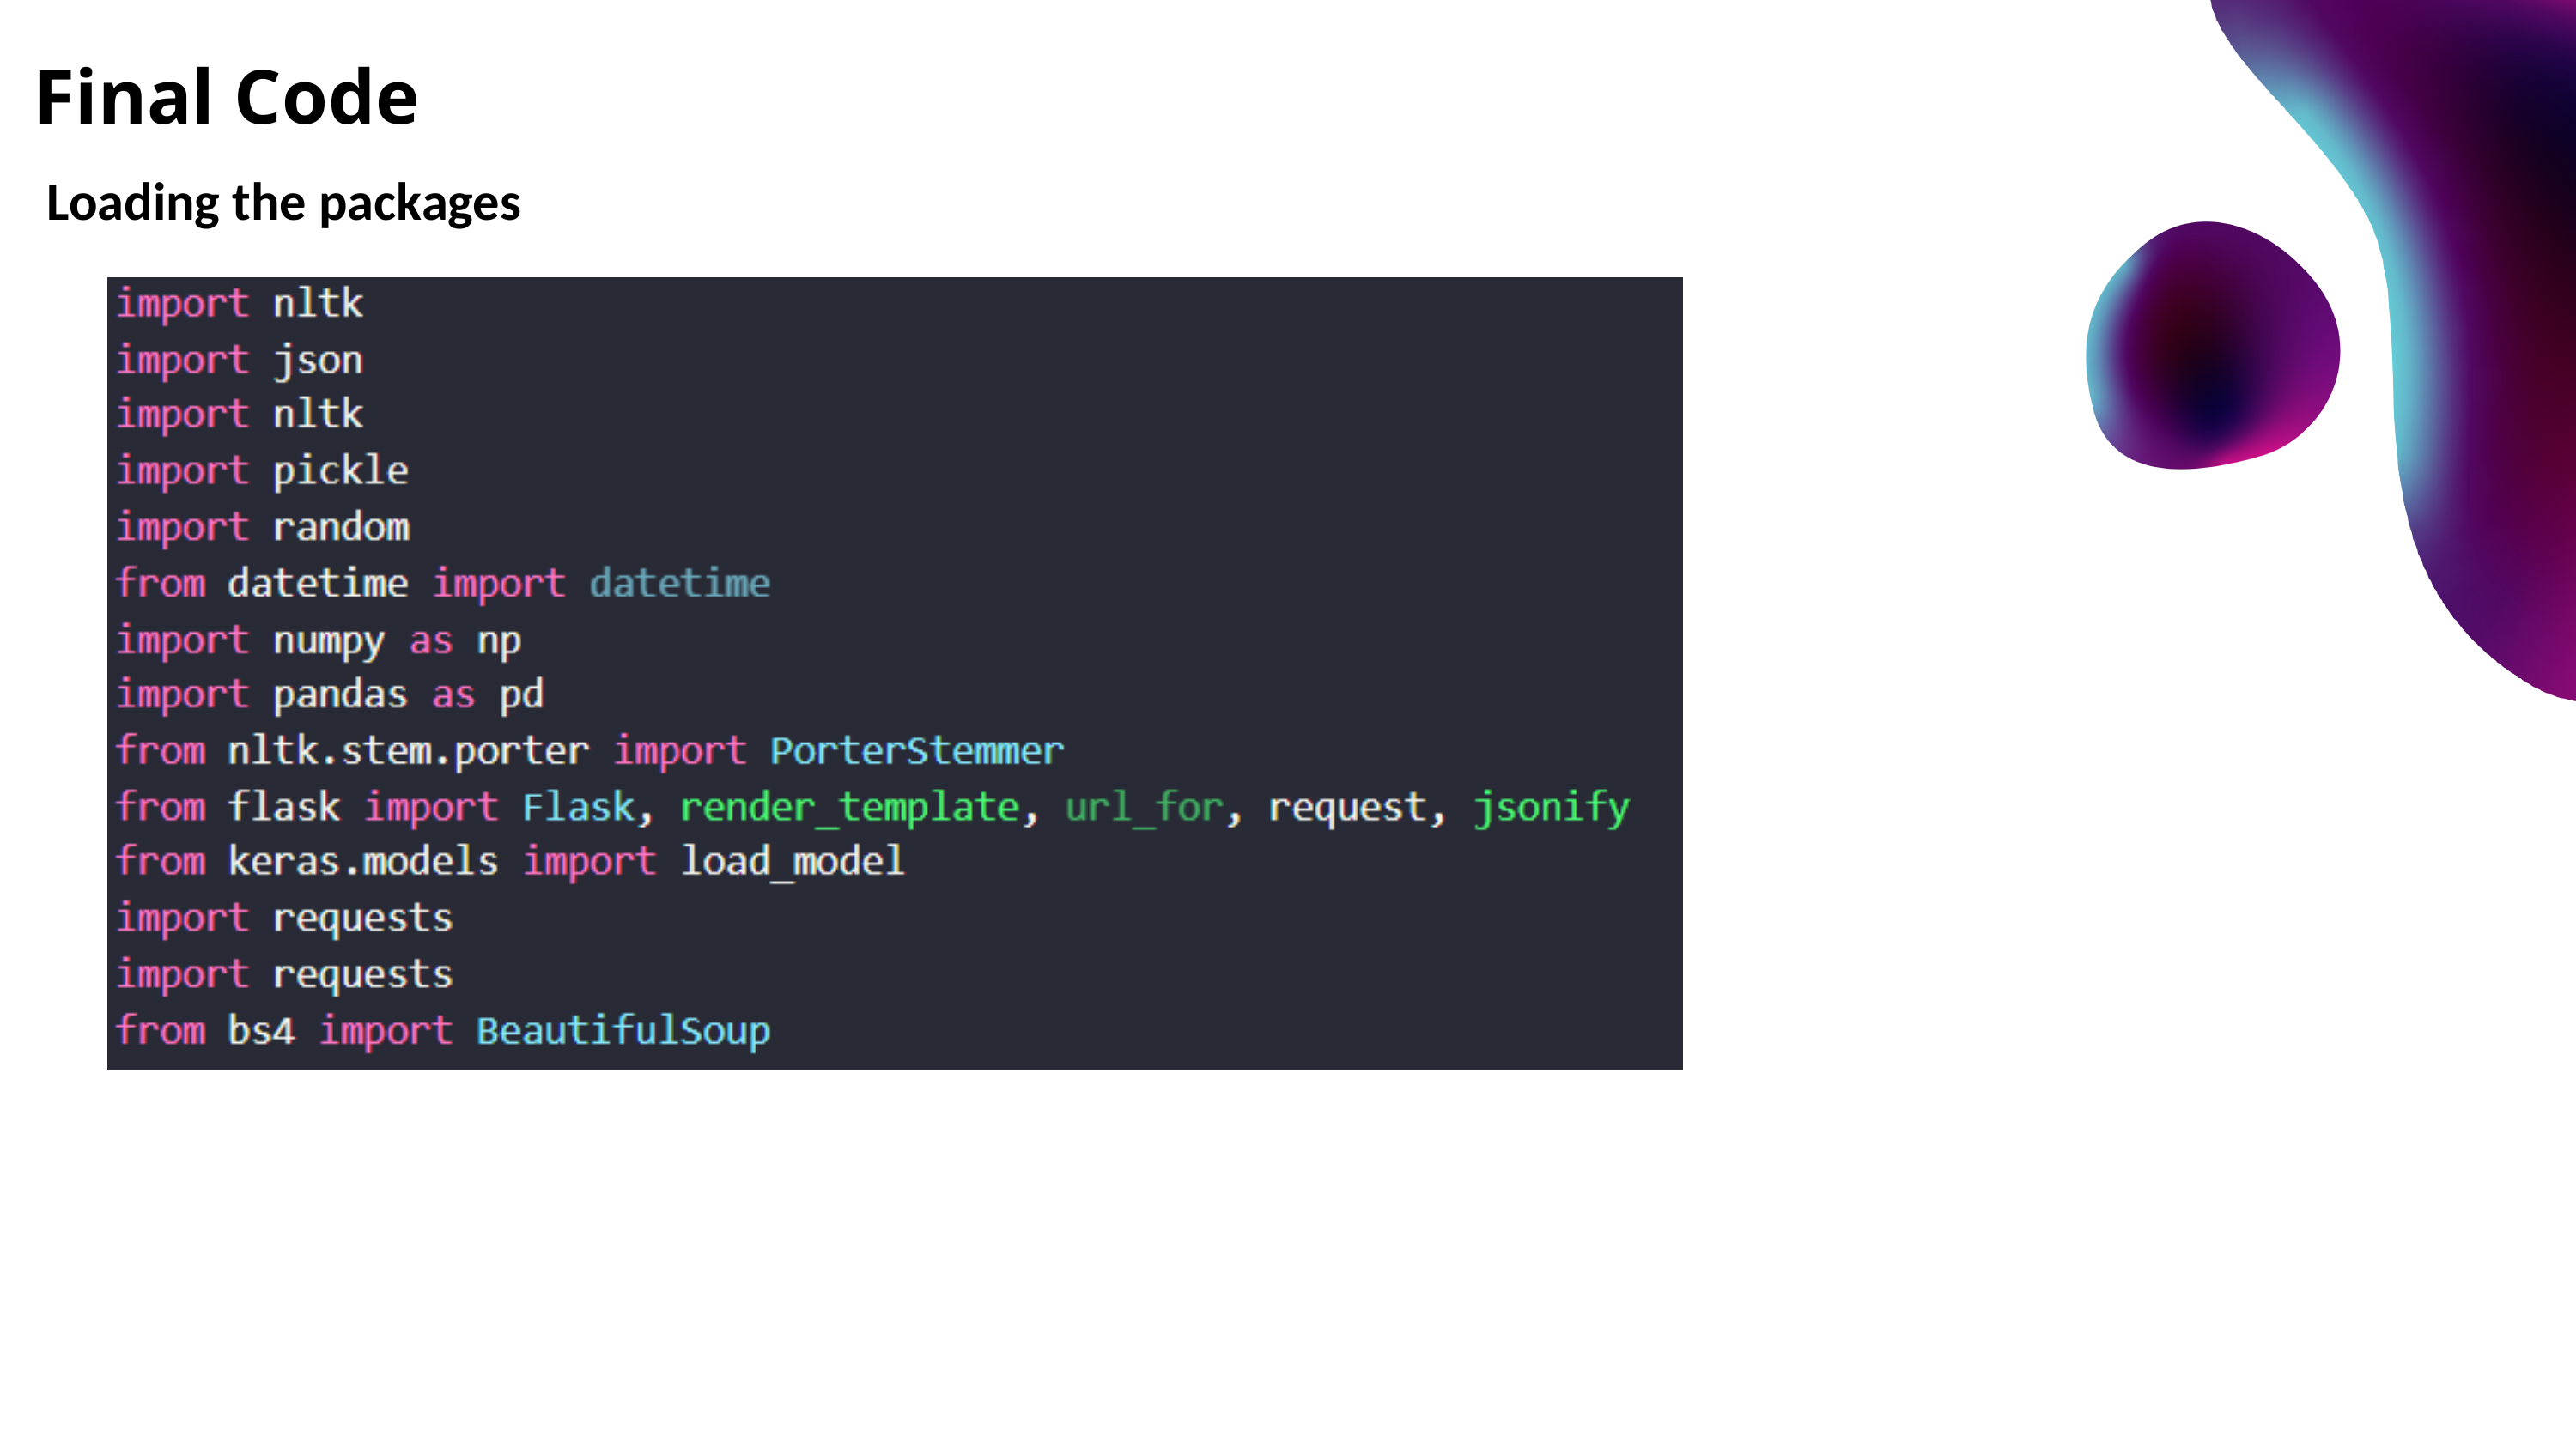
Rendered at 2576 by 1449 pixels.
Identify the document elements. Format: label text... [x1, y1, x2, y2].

text_box Loading the packages [33, 153, 1931, 244]
picture [106, 277, 1683, 1070]
text_box Final Code [33, 34, 1446, 153]
picture [1978, 0, 2576, 715]
